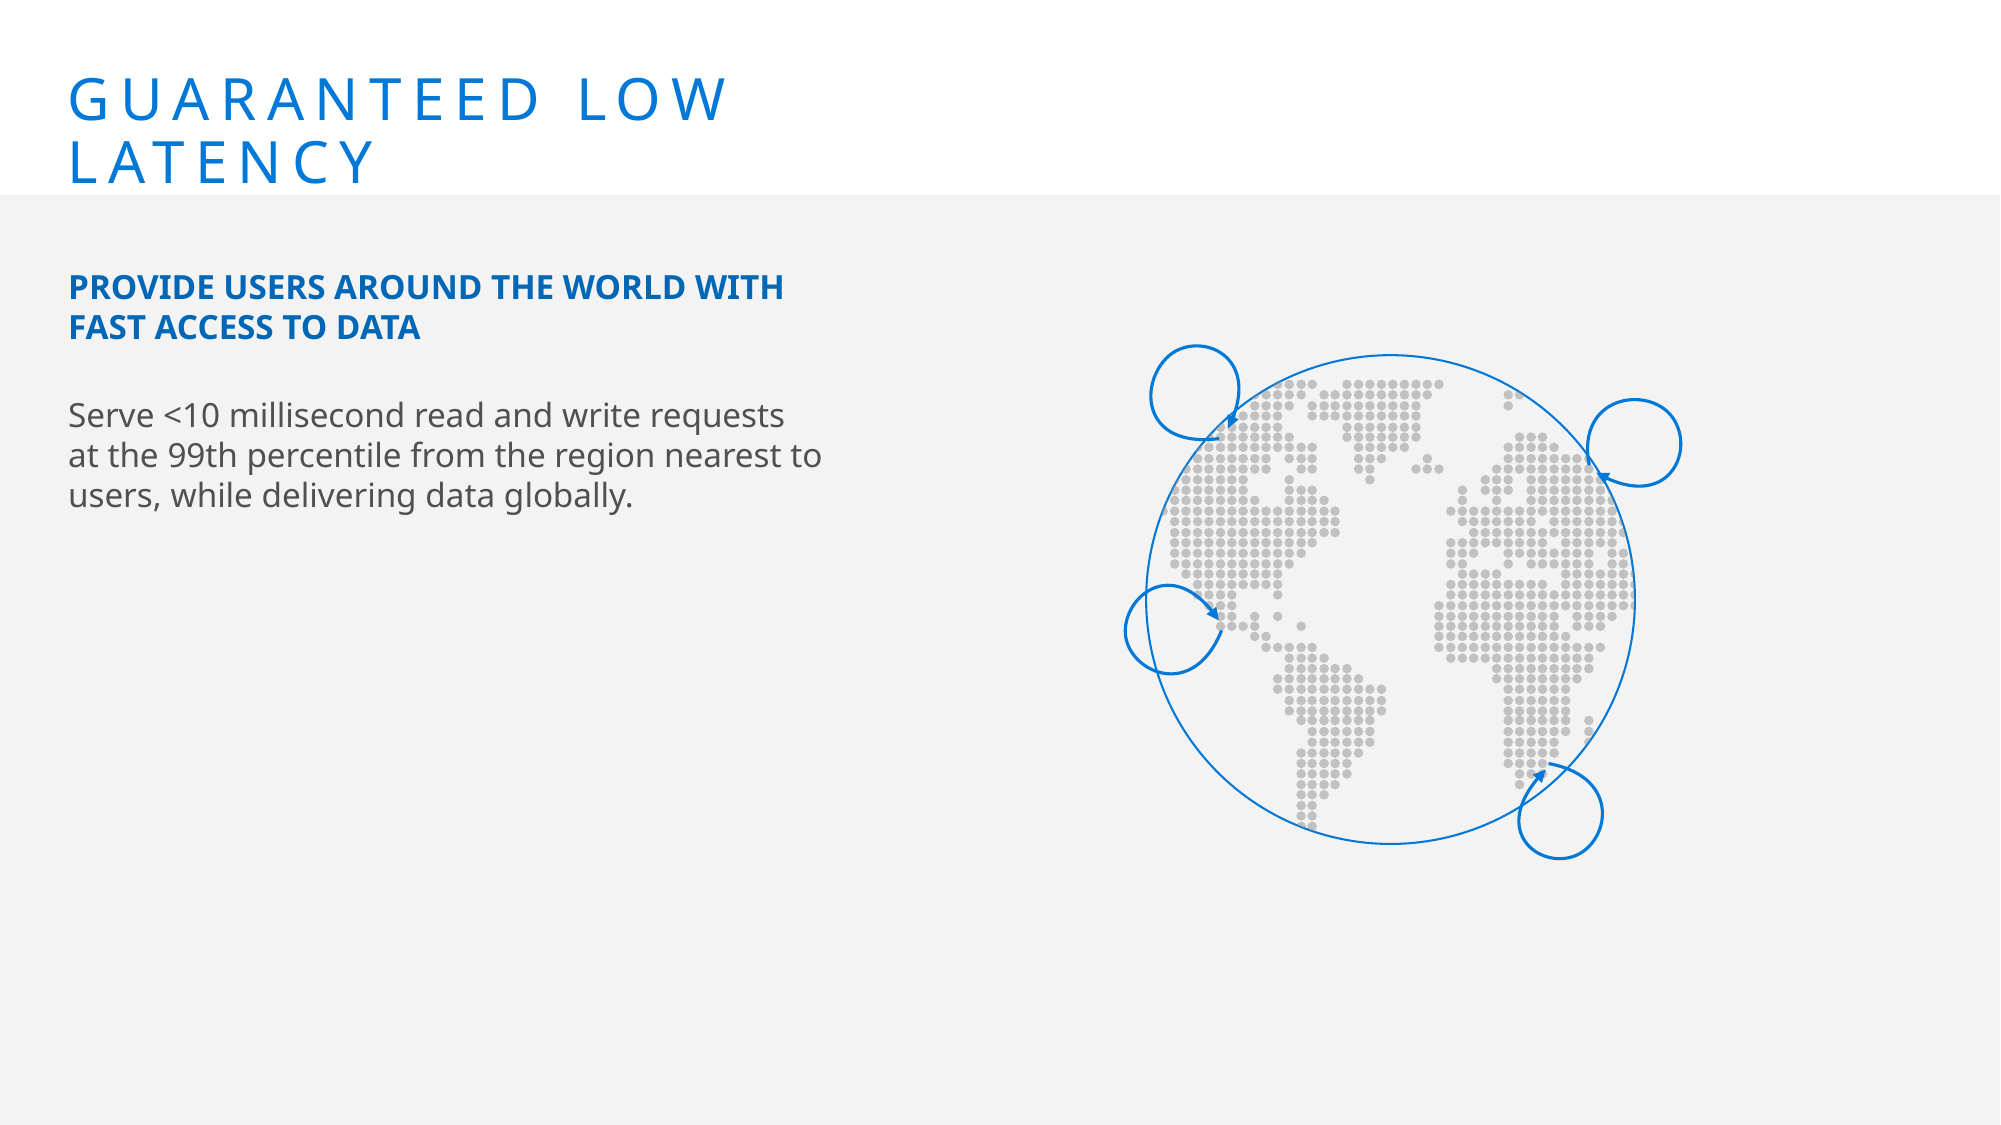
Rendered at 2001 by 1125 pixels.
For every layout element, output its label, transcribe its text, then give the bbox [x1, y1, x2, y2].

list PROVIDE USERS AROUND THE WORLD WITH FAST ACCESS TO DATA Serve <10 millisecond read and write requests at the 99th percentile from the region nearest to users, while delivering data globally. [53, 258, 841, 526]
title GUARANTEED LOW LATENCY [43, 55, 1078, 171]
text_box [1125, 346, 1681, 858]
